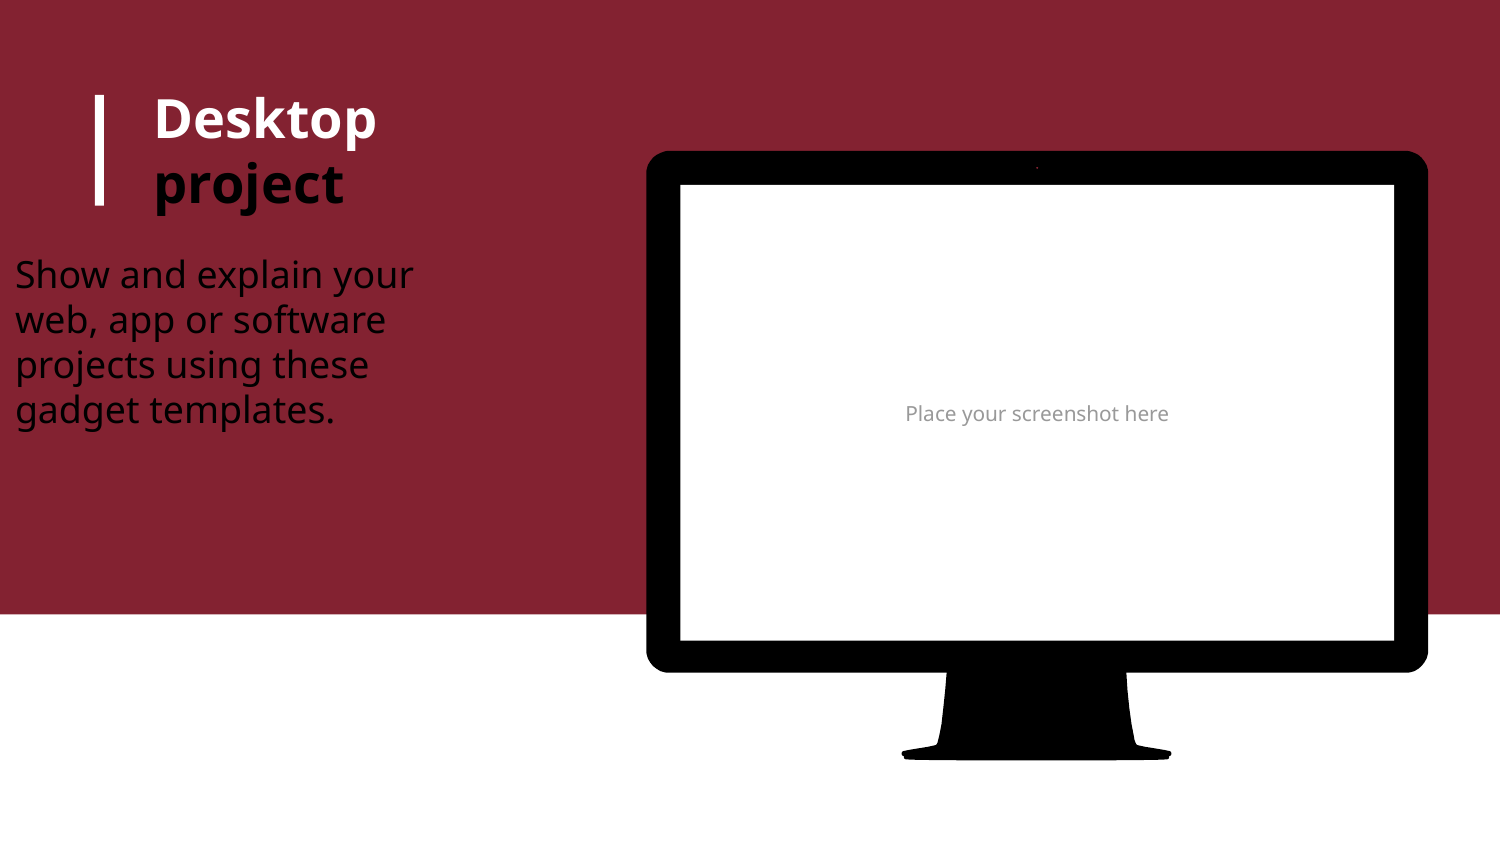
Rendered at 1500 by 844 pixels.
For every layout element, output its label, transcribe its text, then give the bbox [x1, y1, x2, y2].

text_box [647, 152, 1427, 759]
text_box Place your screenshot here [680, 184, 1395, 641]
title Desktop project [138, 69, 668, 210]
list Show and explain your web, app or software projects using these gadget templates. [0, 235, 490, 809]
